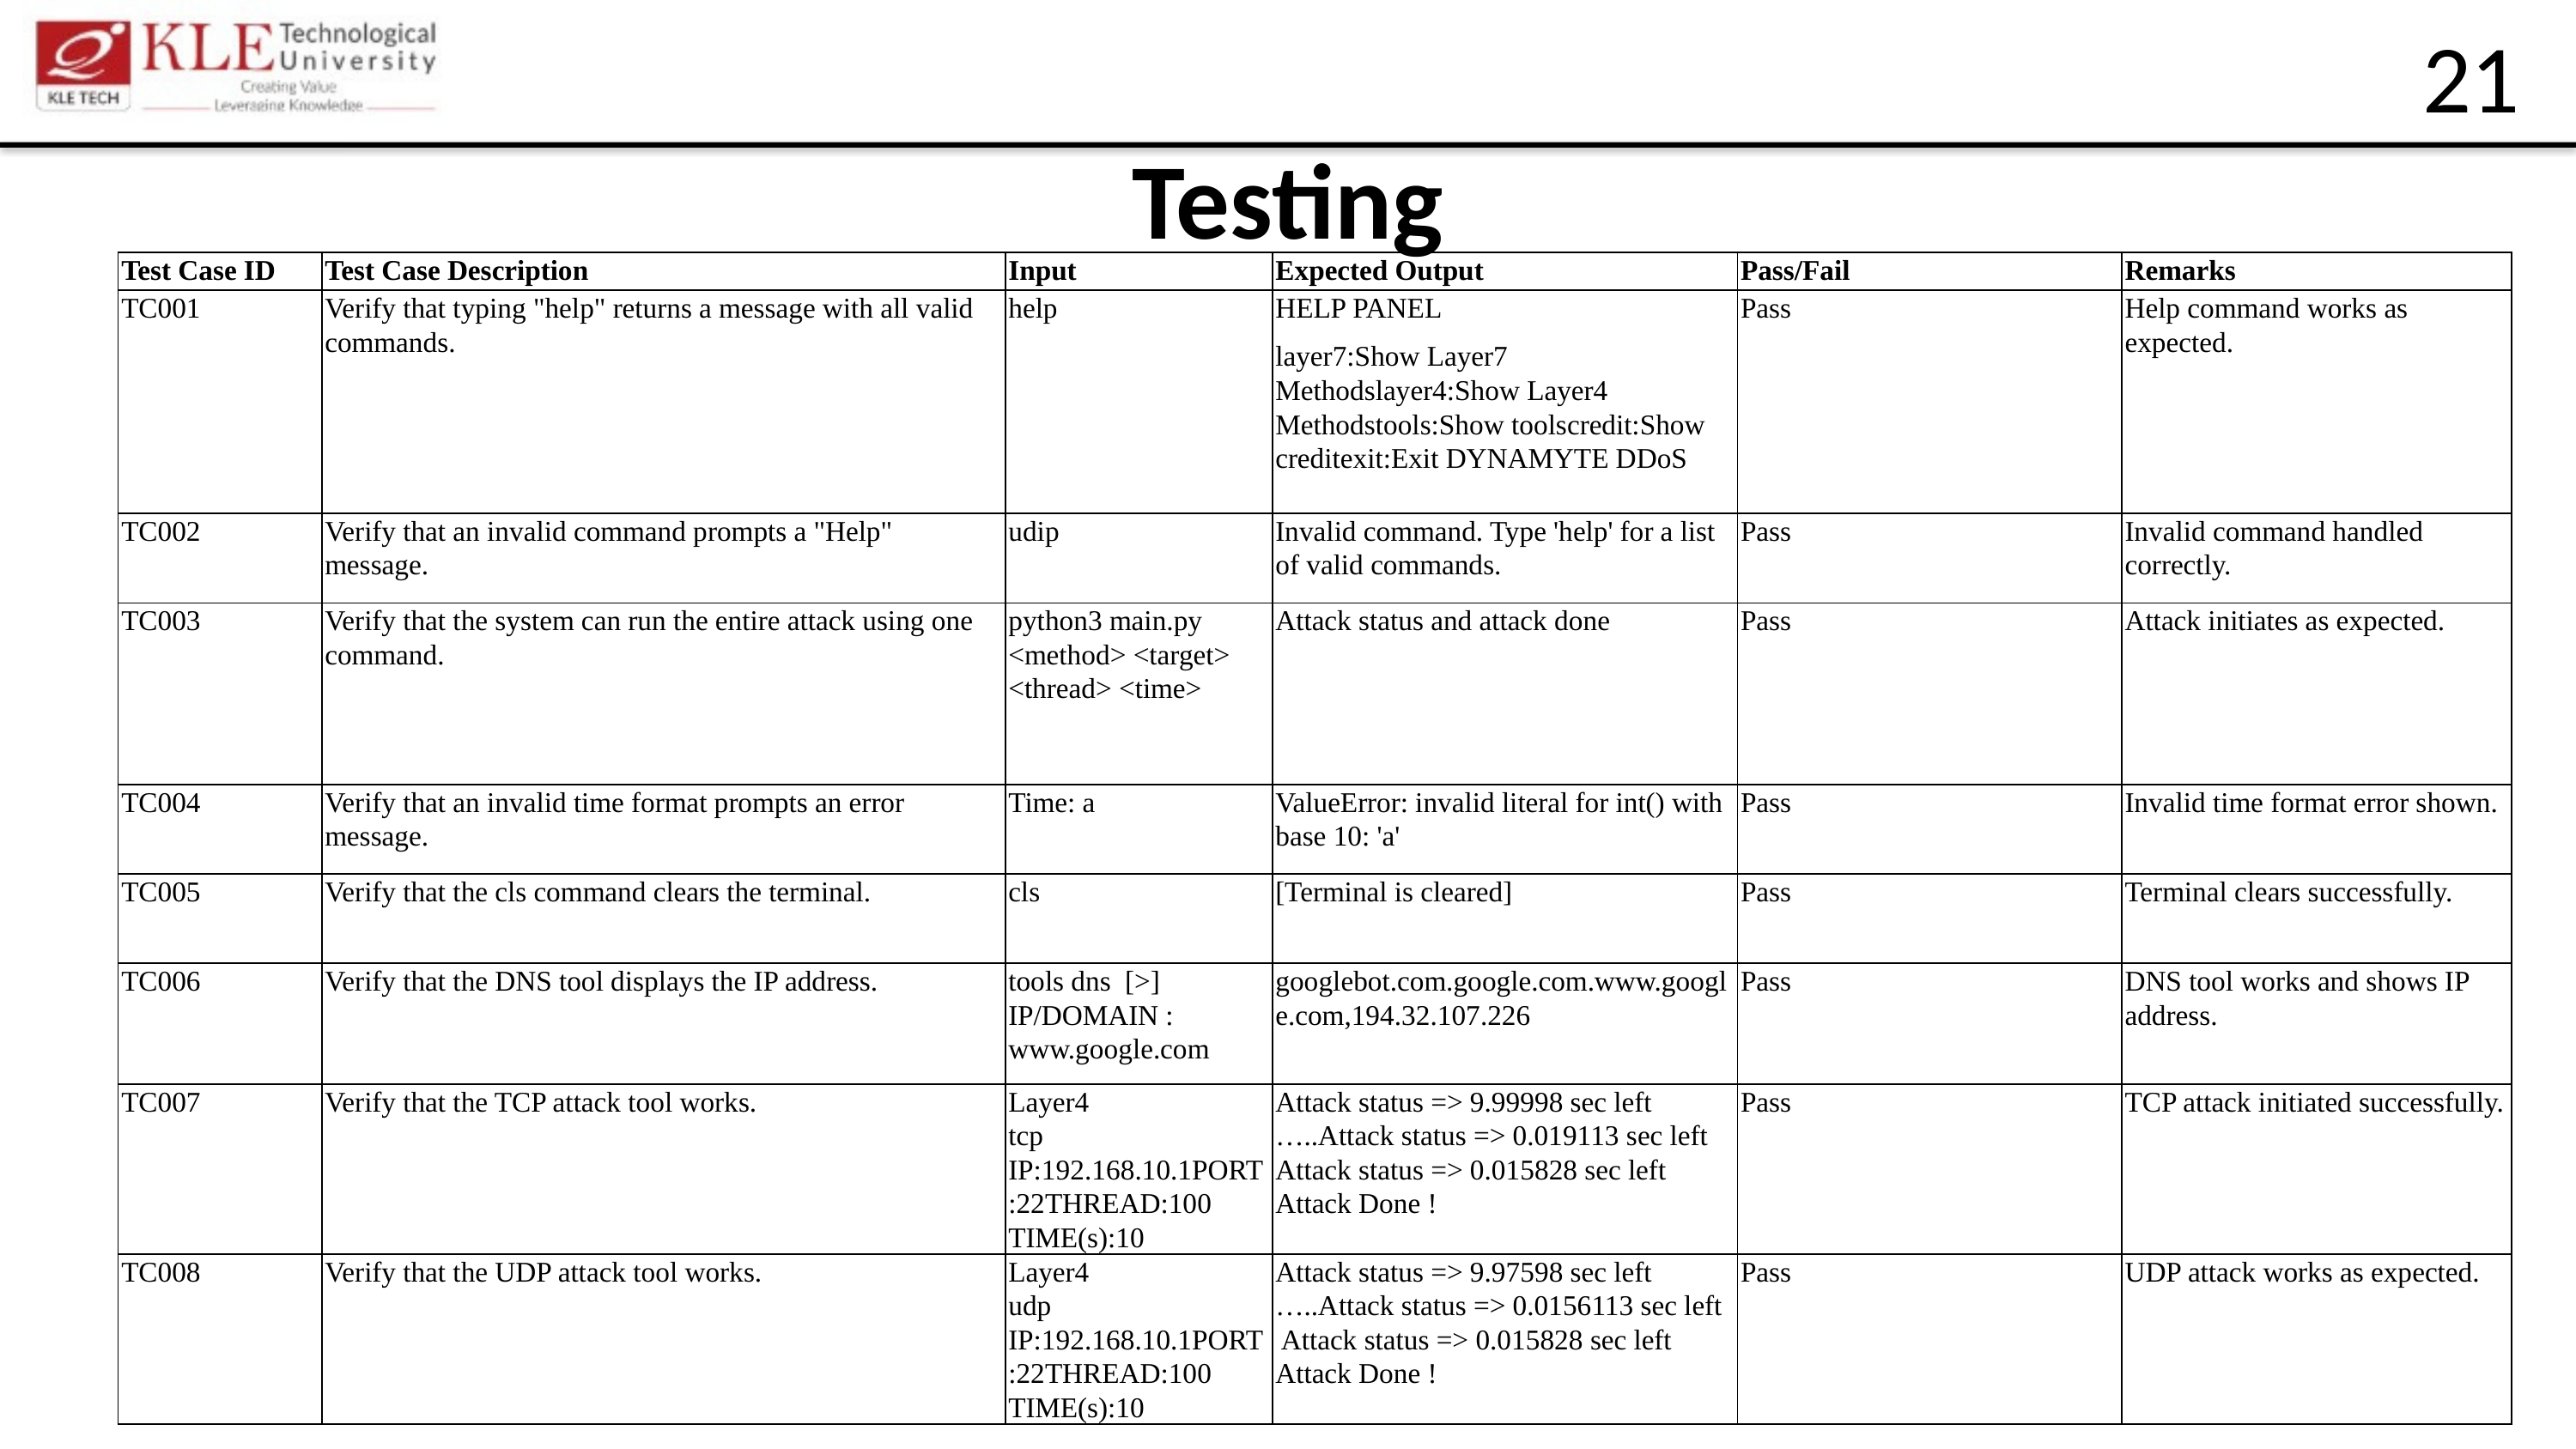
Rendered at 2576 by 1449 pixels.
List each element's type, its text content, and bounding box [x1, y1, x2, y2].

table_cell Attack initiates as expected. [2123, 603, 2511, 784]
table_cell help [1006, 291, 1272, 512]
table_cell tools dns [>] IP/DOMAIN : www.google.com [1006, 964, 1272, 1083]
table_cell Pass [1738, 785, 2121, 873]
table_cell ValueError: invalid literal for int() with base 10: 'a' [1273, 785, 1737, 873]
table_cell Invalid command. Type 'help' for a list of valid commands. [1273, 514, 1737, 603]
table_cell Time: a [1006, 785, 1272, 873]
table_cell Invalid time format error shown. [2123, 785, 2511, 873]
table_cell Pass [1738, 603, 2121, 784]
table_header Pass/Fail [1738, 261, 2121, 289]
table_cell Layer4 tcp IP:192.168.10.1PORT:22THREAD:100 TIME(s):10 [1006, 1085, 1272, 1253]
table_cell UDP attack works as expected. [2123, 1255, 2511, 1423]
table_cell Verify that the DNS tool displays the IP address. [323, 964, 1005, 1083]
table_header Expected Output [1273, 261, 1737, 289]
table_cell python3 main.py <method> <target> <thread> <time> [1006, 603, 1272, 784]
table_cell Pass [1738, 1085, 2121, 1253]
table_cell Help command works as expected. [2123, 291, 2511, 512]
table_cell Layer4 udp IP:192.168.10.1PORT:22THREAD:100 TIME(s):10 [1006, 1255, 1272, 1423]
table_cell Verify that an invalid time format prompts an error message. [323, 785, 1005, 873]
table_cell DNS tool works and shows IP address. [2123, 964, 2511, 1083]
text_box Testing [410, 155, 2166, 261]
table_cell Pass [1738, 875, 2121, 962]
table_cell Verify that the cls command clears the terminal. [323, 875, 1005, 962]
table_cell HELP PANEL layer7:Show Layer7 Methodslayer4:Show Layer4 Methodstools:Show toolscredit:Show creditexit:Exit DYNAMYTE DDoS [1273, 291, 1737, 512]
table_cell [Terminal is cleared] [1273, 875, 1737, 962]
table_cell TC006 [118, 964, 321, 1083]
table_cell Verify that an invalid command prompts a "Help" message. [323, 514, 1005, 603]
table_cell Attack status => 9.99998 sec left …..Attack status => 0.019113 sec left Attack status => 0.015828 sec left Attack Done ! [1273, 1085, 1737, 1253]
table_cell Attack status => 9.97598 sec left …..Attack status => 0.0156113 sec left Attack status => 0.015828 sec left Attack Done ! [1273, 1255, 1737, 1423]
table_cell Pass [1738, 291, 2121, 512]
table_header Test Case ID [118, 253, 321, 289]
table_cell Verify that the UDP attack tool works. [323, 1255, 1005, 1423]
table_cell Pass [1738, 514, 2121, 603]
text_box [0, 0, 2576, 145]
table_cell Terminal clears successfully. [2123, 875, 2511, 962]
table_cell TCP attack initiated successfully. [2123, 1085, 2511, 1253]
table_cell TC004 [118, 785, 321, 873]
table_cell udip [1006, 514, 1272, 603]
table_cell Verify that the system can run the entire attack using one command. [323, 603, 1005, 784]
table_cell TC003 [118, 603, 321, 784]
table_cell TC008 [118, 1255, 321, 1423]
table_cell TC002 [118, 514, 321, 603]
table_cell Pass [1738, 1255, 2121, 1423]
table_cell Invalid command handled correctly. [2123, 514, 2511, 603]
table_cell TC001 [118, 291, 321, 512]
table_header Remarks [2123, 253, 2511, 289]
table_header Input [1006, 261, 1272, 289]
table_cell googlebot.com.google.com.www.google.com,194.32.107.226 [1273, 964, 1737, 1083]
table_cell Verify that typing "help" returns a message with all valid commands. [323, 291, 1005, 512]
table_cell TC007 [118, 1085, 321, 1253]
table_header Test Case Description [323, 253, 1005, 289]
table_cell TC005 [118, 875, 321, 962]
table_cell Verify that the TCP attack tool works. [323, 1085, 1005, 1253]
table_cell cls [1006, 875, 1272, 962]
table_cell Pass [1738, 964, 2121, 1083]
table_cell Attack status and attack done [1273, 603, 1737, 784]
